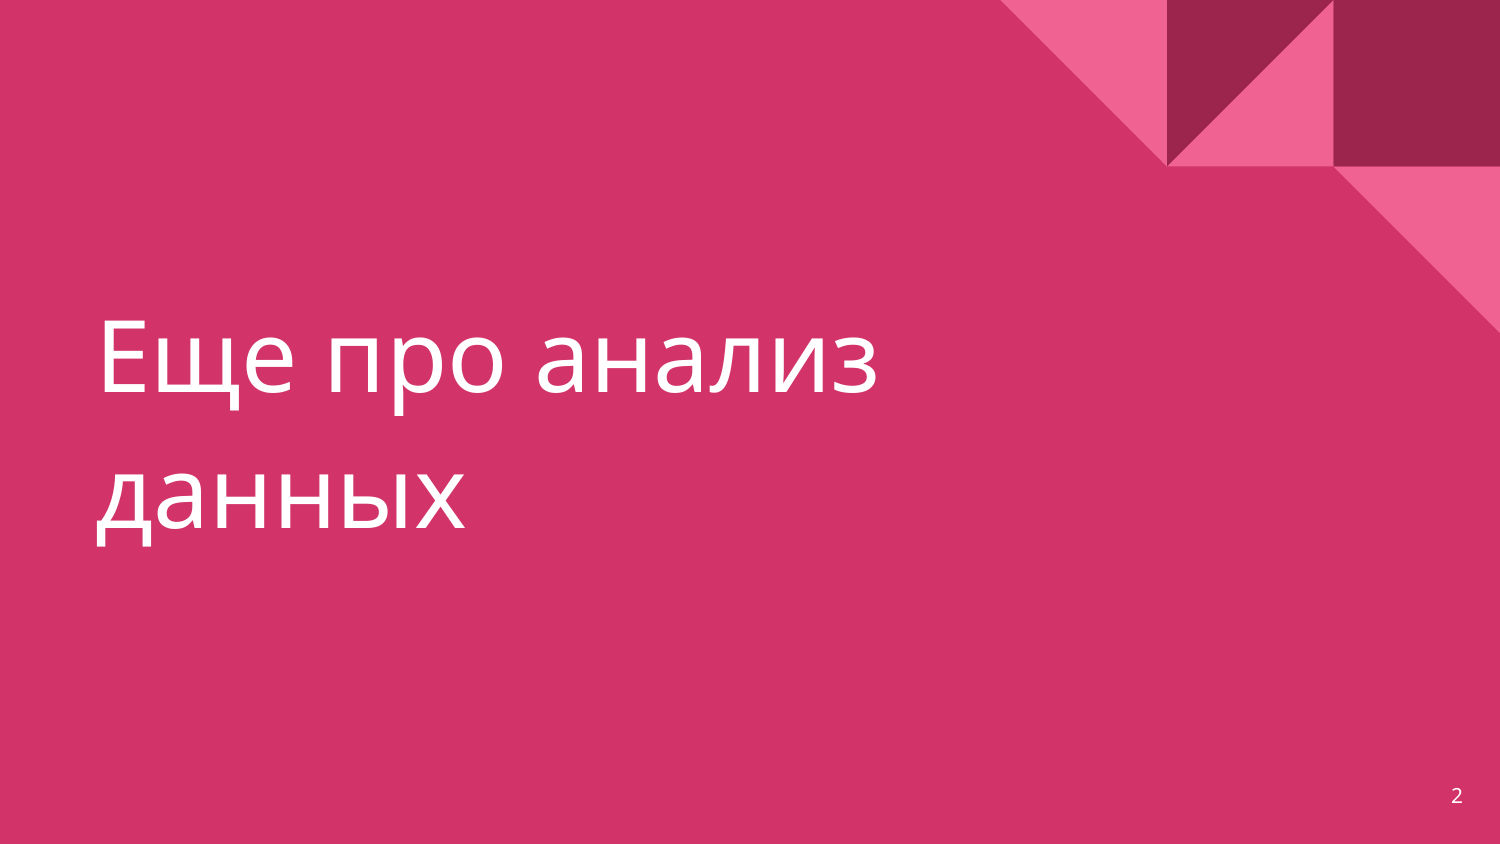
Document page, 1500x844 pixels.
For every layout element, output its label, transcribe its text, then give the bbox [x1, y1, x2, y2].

slide_number ‹#› [1387, 762, 1478, 828]
title Еще про анализ данных [80, 86, 1003, 758]
